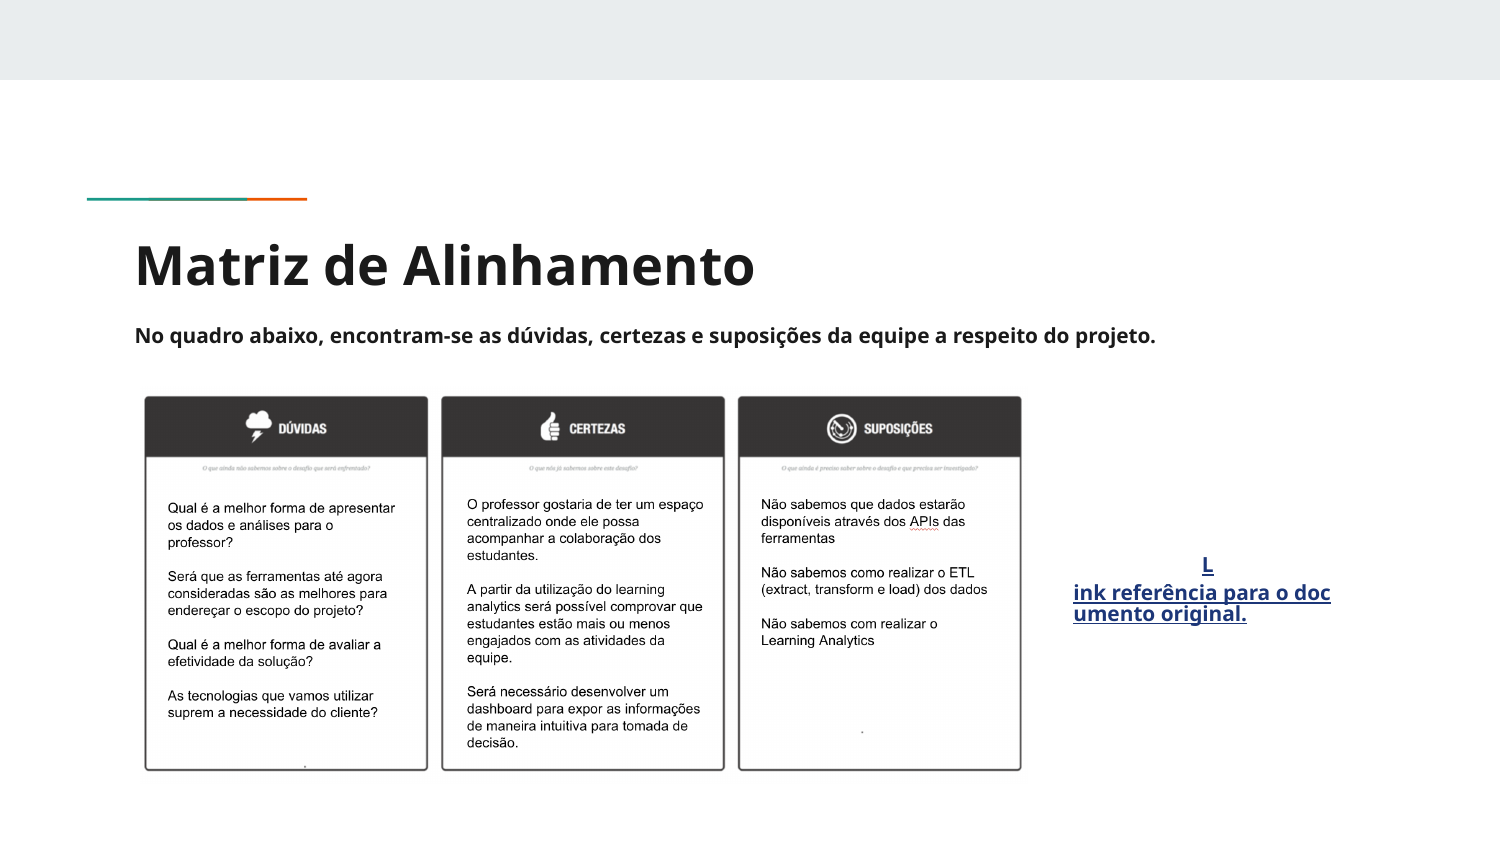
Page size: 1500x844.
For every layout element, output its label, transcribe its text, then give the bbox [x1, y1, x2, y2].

title No quadro abaixo, encontram-se as dúvidas, certezas e suposições da equipe a respeito do projeto. [119, 307, 1409, 536]
picture [140, 386, 1029, 784]
title Matriz de Alinhamento [119, 216, 1381, 305]
text_box Link referência para o documento original. [1058, 393, 1358, 766]
